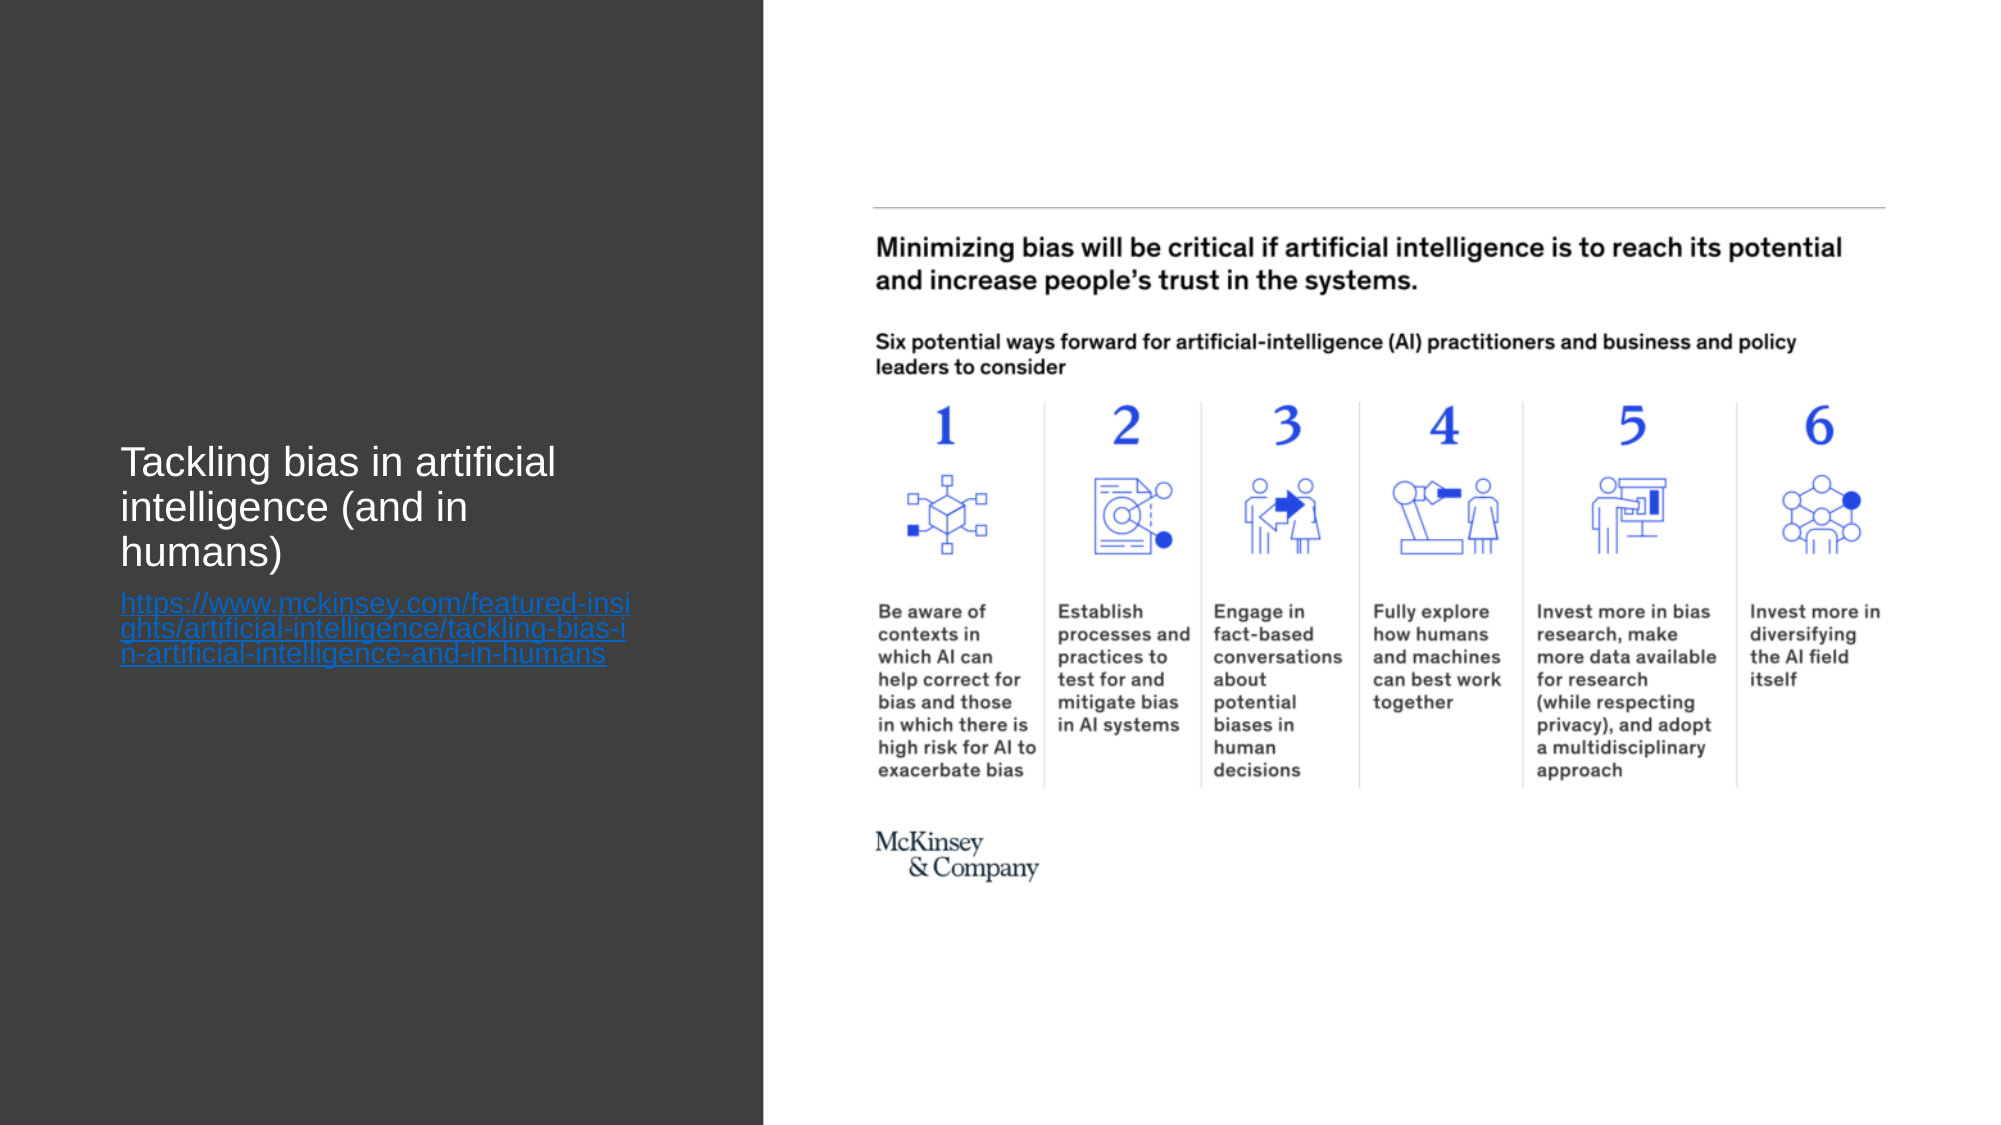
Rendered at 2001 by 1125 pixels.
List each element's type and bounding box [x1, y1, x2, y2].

picture [868, 206, 1895, 892]
text_box [0, 0, 764, 1125]
